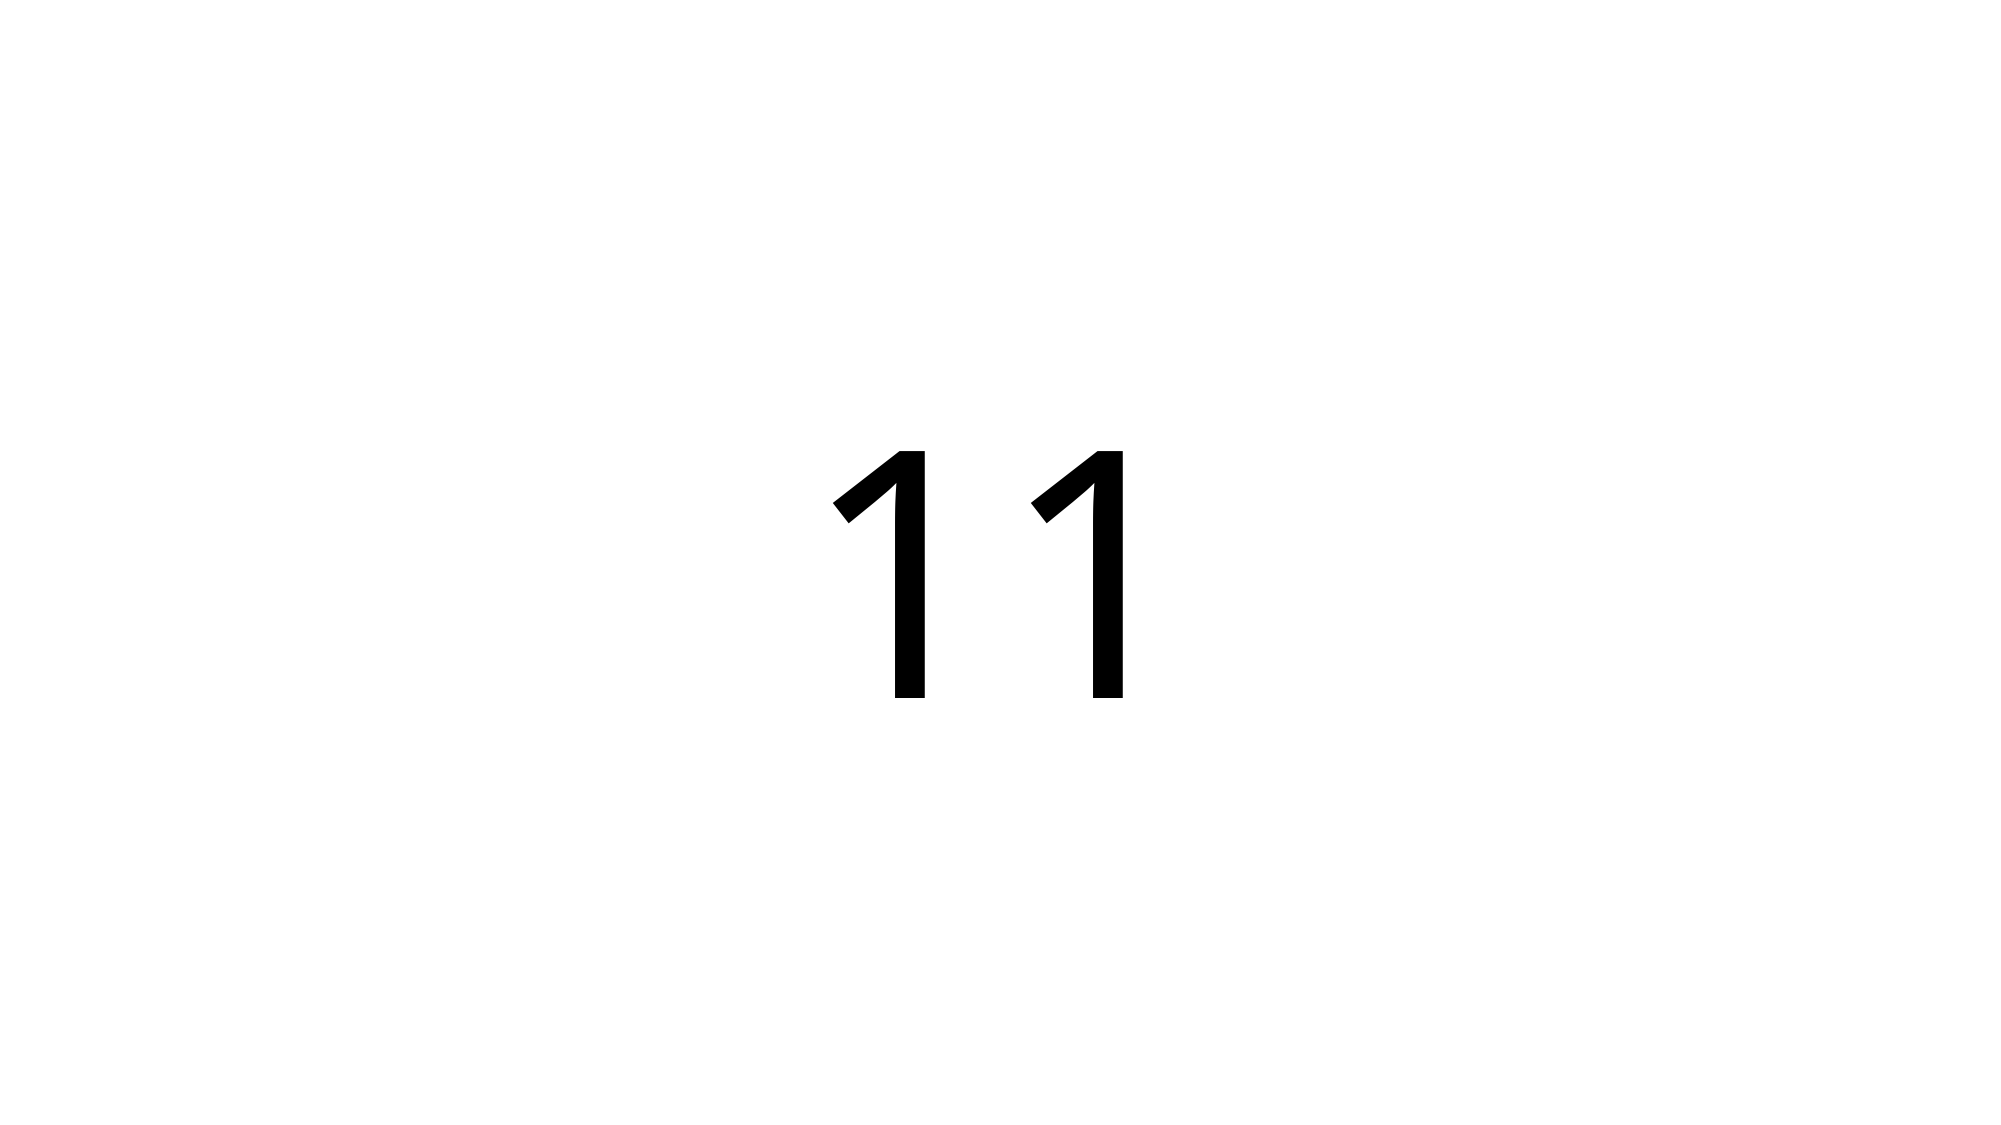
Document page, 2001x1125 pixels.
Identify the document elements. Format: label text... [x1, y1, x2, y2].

text_box 11 [559, 345, 1441, 776]
